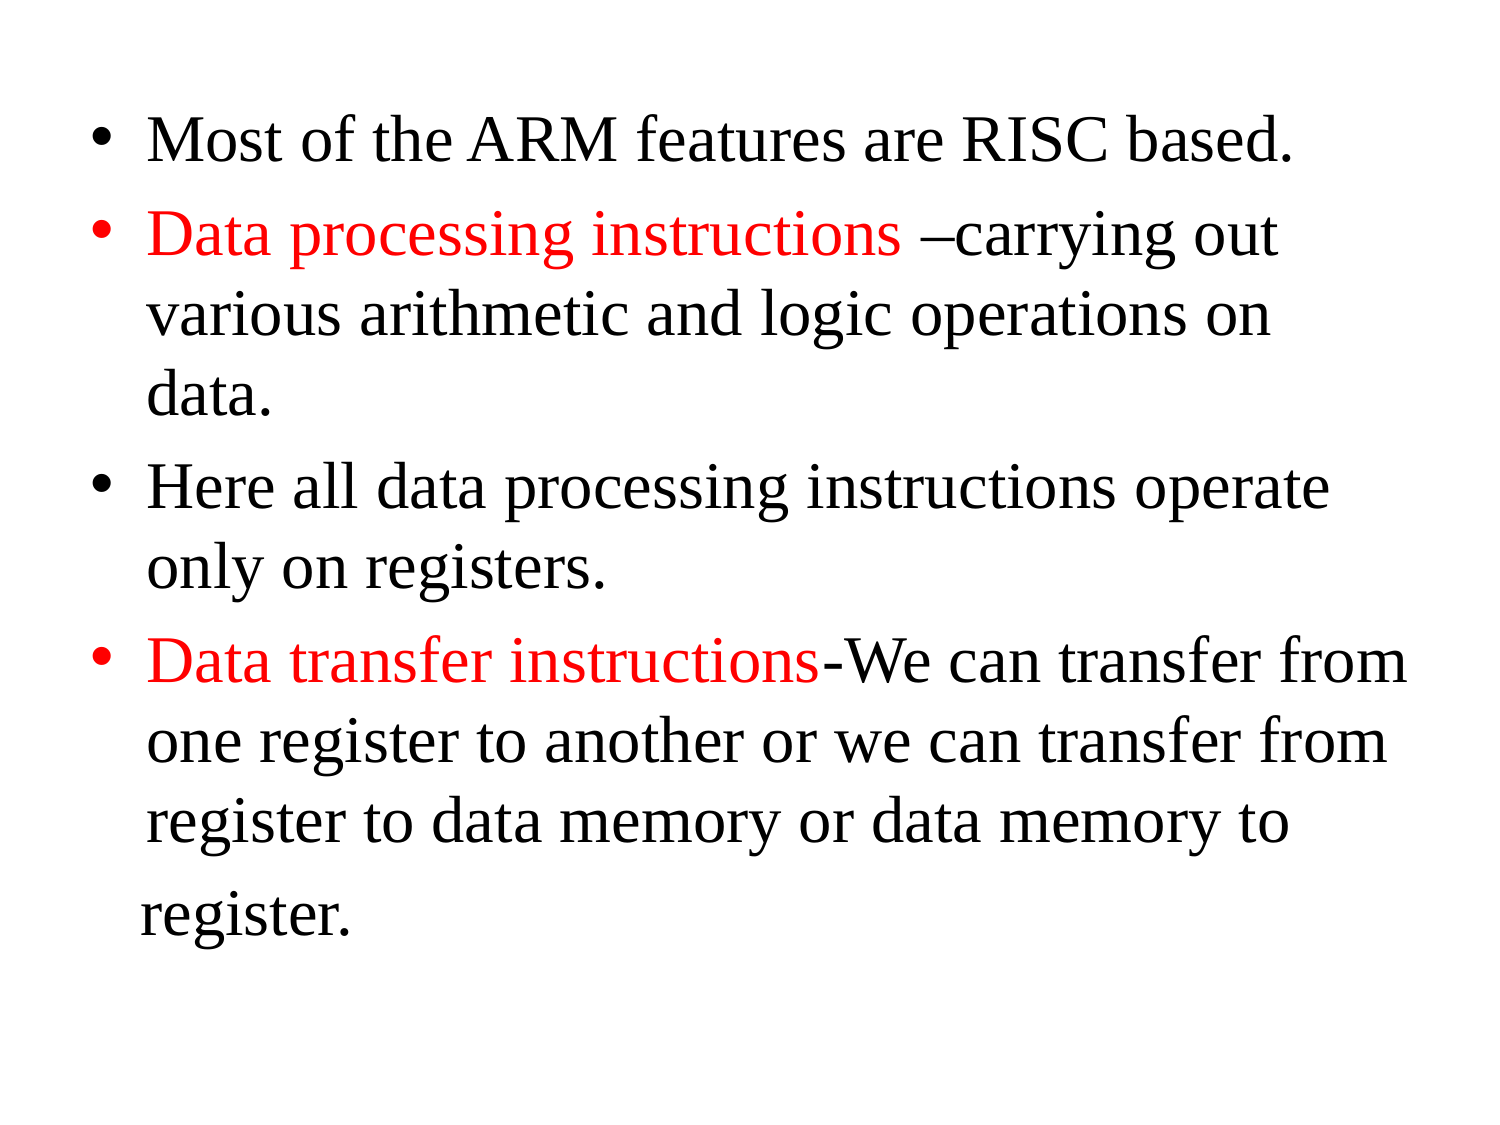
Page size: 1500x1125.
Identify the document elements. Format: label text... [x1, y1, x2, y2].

list Most of the ARM features are RISC based. Data processing instructions –carrying out various arithmetic and logic operations on data. Here all data processing instructions operate only on registers. Data transfer instructions-We can transfer from one register to another or we can transfer from register to data memory or data memory to register. [75, 87, 1425, 1005]
